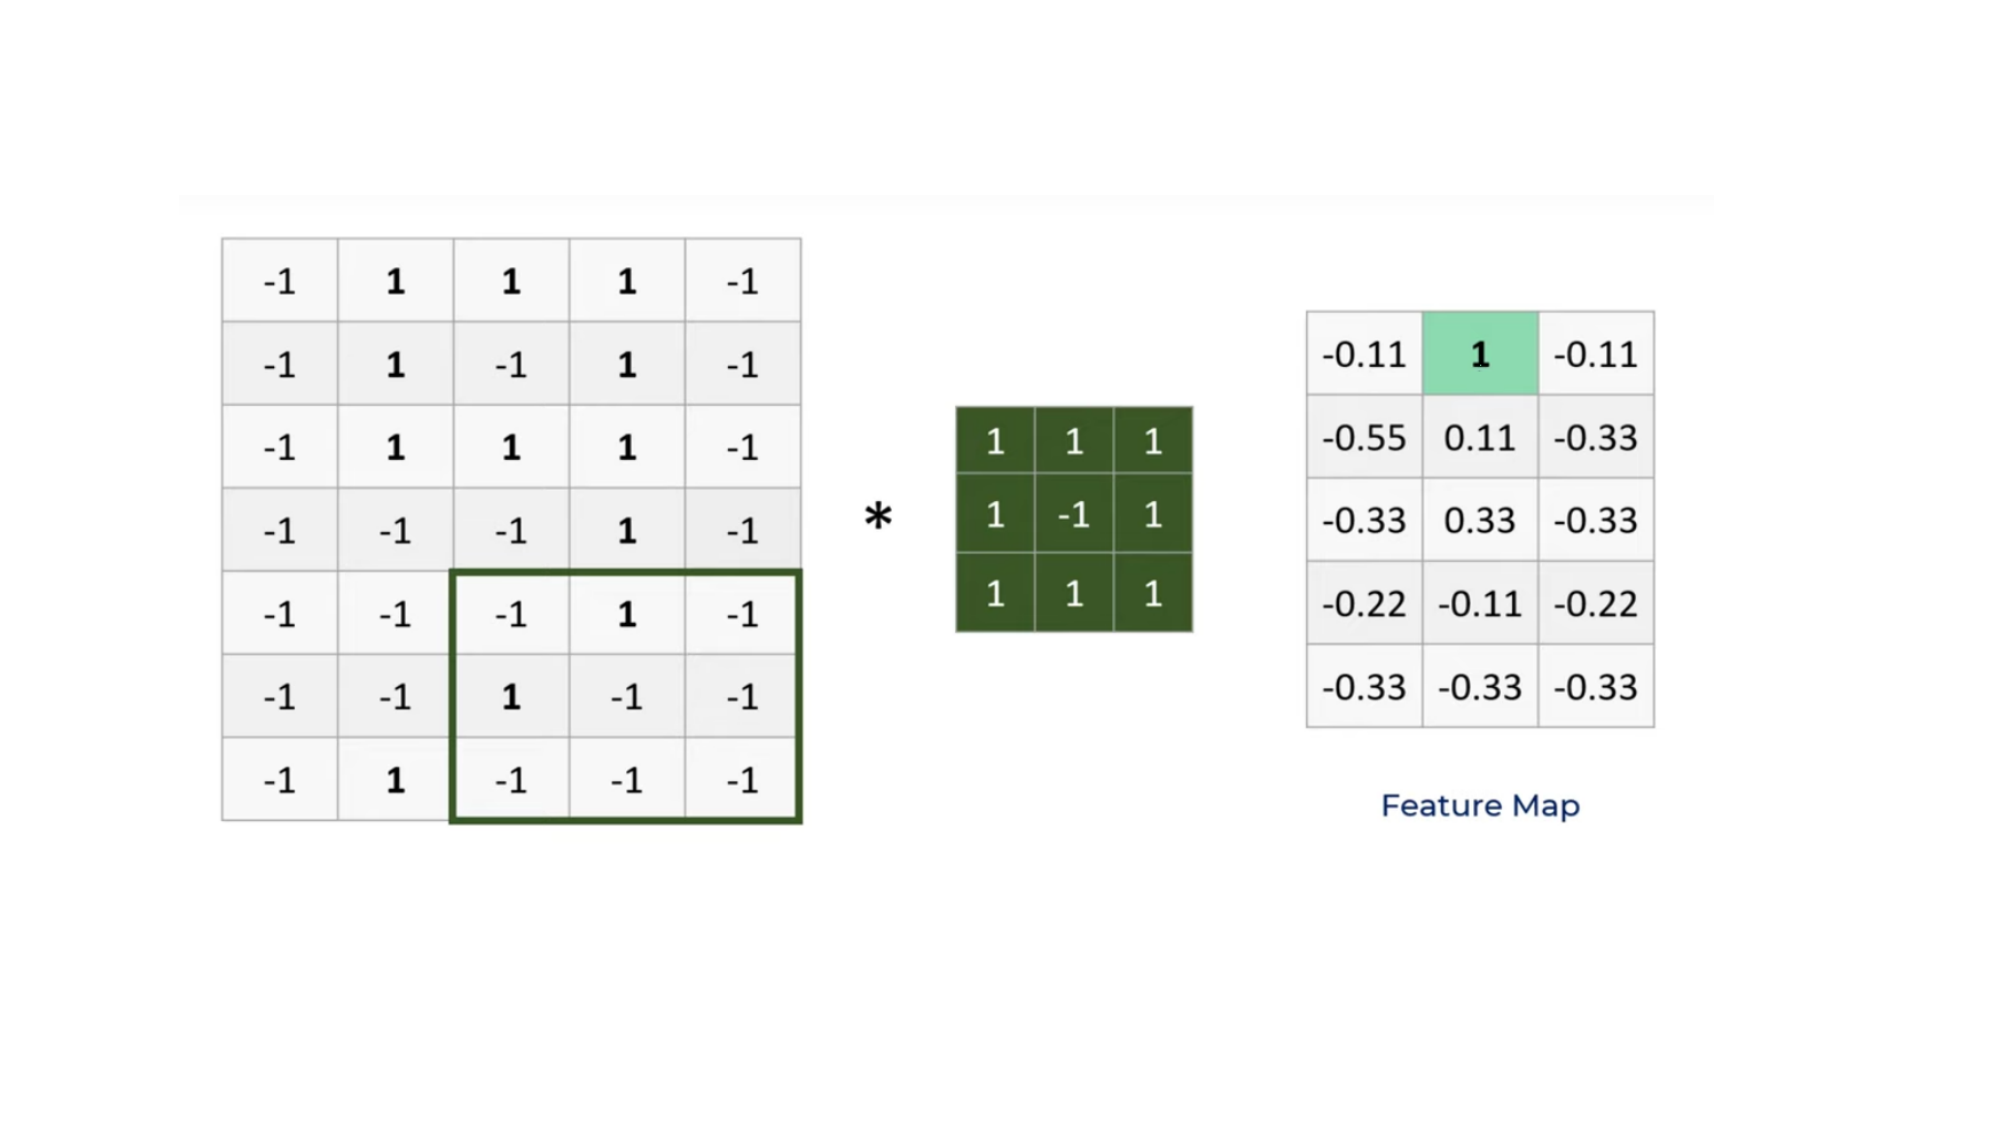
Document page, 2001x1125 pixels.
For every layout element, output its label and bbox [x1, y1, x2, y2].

picture [179, 195, 1714, 905]
